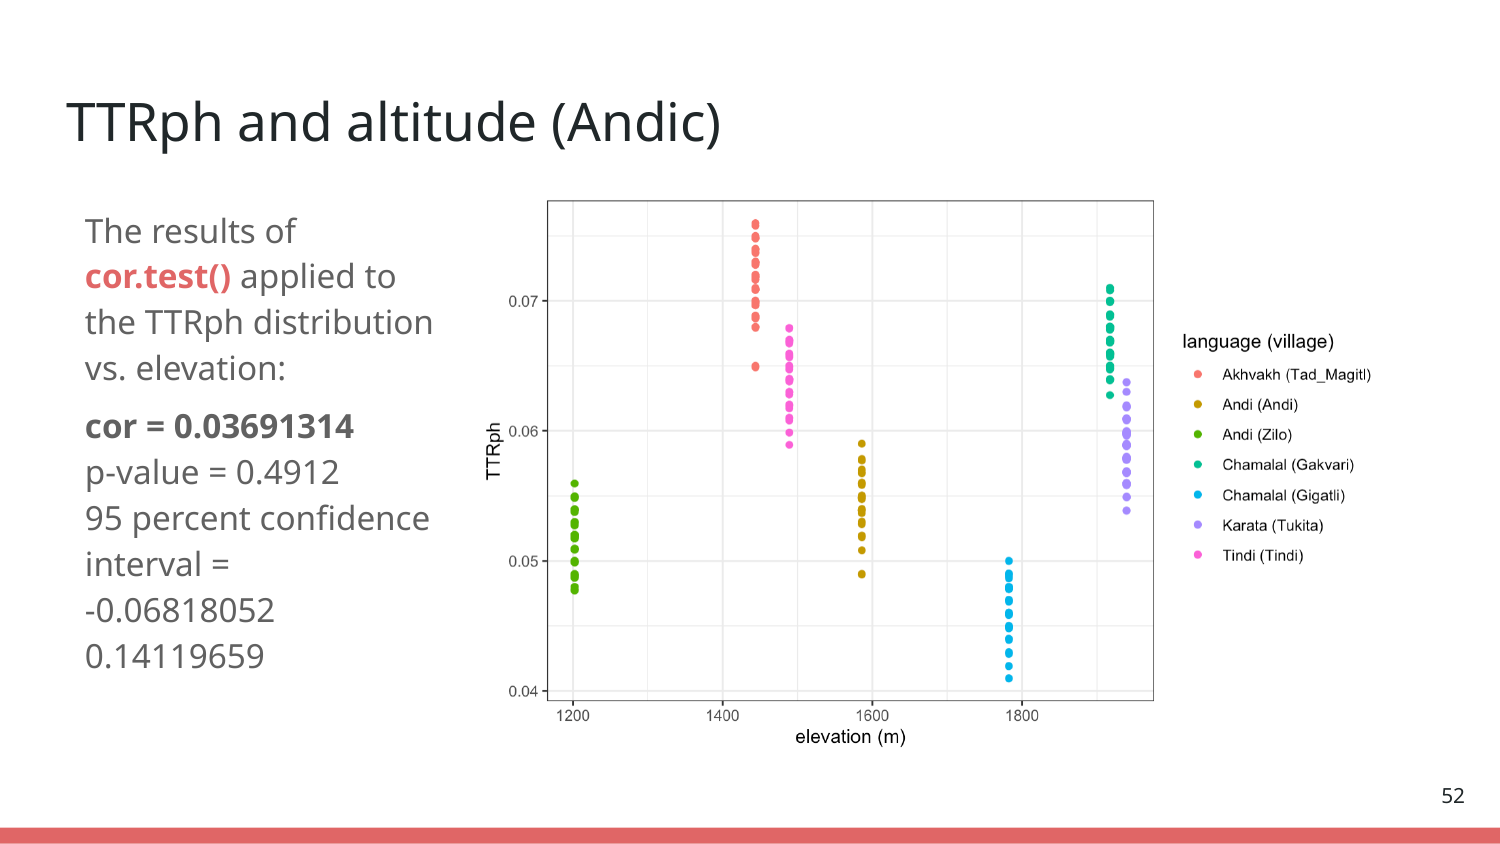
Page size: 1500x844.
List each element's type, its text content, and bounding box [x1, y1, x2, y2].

text_box The results of cor.test() applied to the TTRph distribution vs. elevation: cor = 0.03691314 p-value = 0.4912 95 percent confidence interval = -0.06818052 0.14119659 [51, 188, 455, 771]
picture [475, 188, 1381, 757]
slide_number ‹#› [1389, 764, 1480, 830]
title TTRph and altitude (Andic) [51, 72, 1449, 167]
